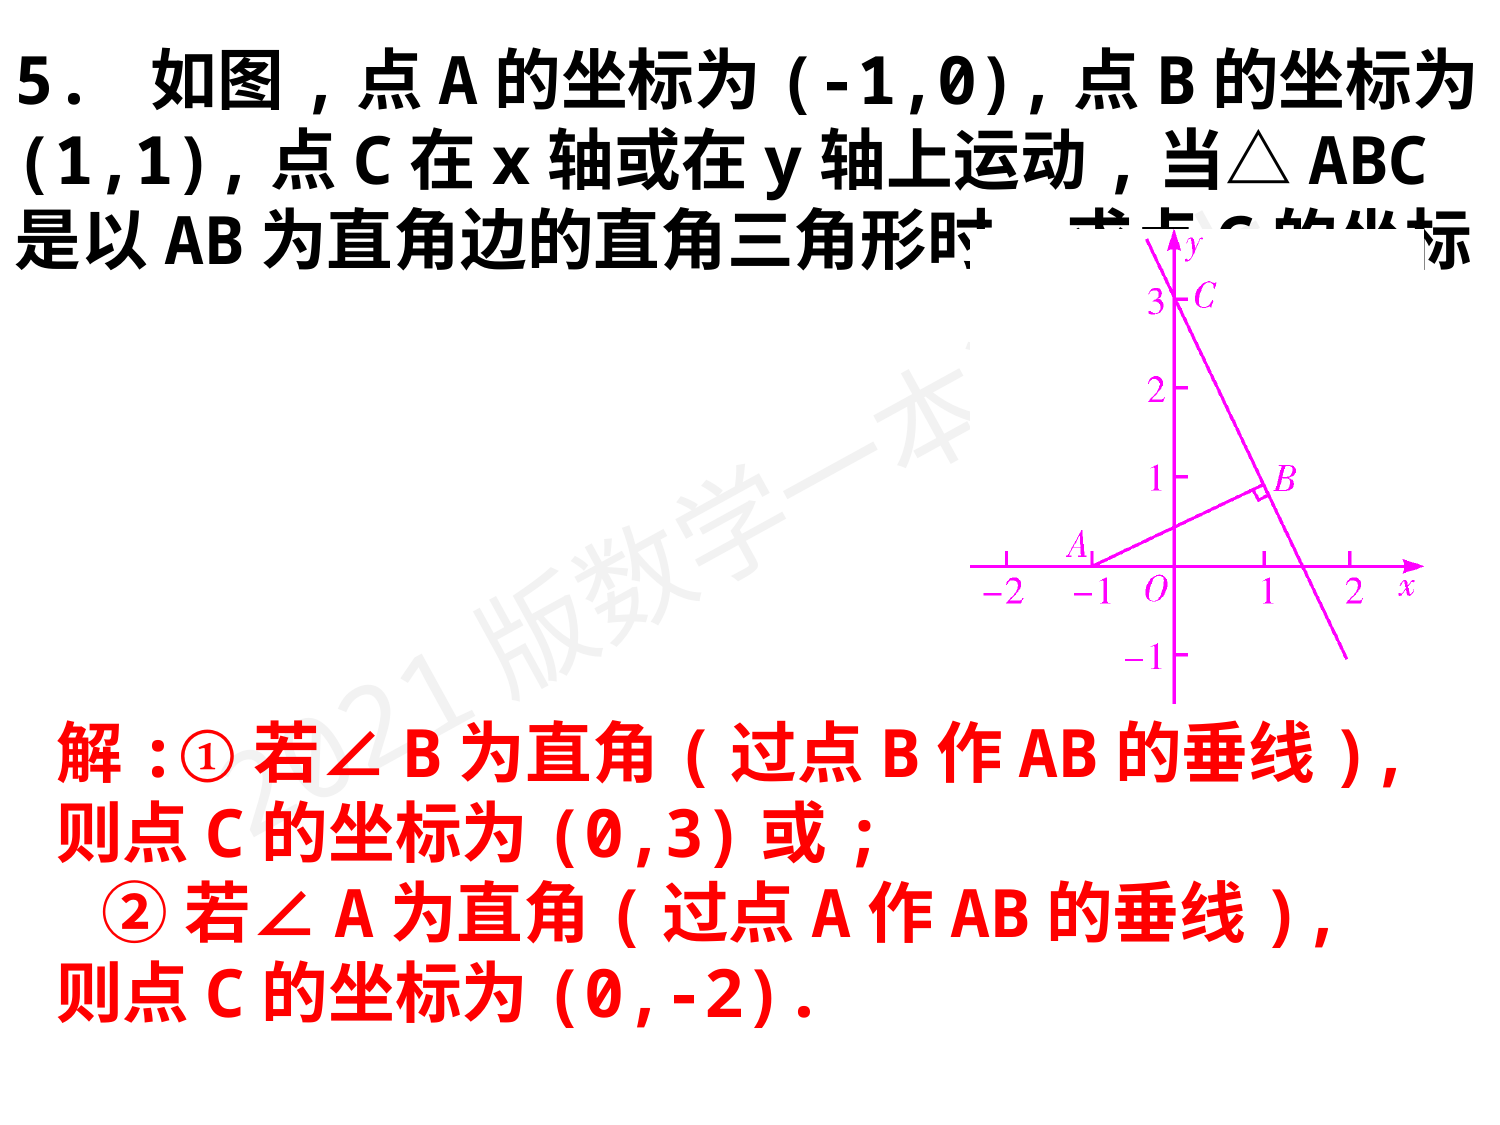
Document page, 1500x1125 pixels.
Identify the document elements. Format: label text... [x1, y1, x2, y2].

picture [969, 229, 1424, 704]
text_box 5. 如图,点A的坐标为(-1,0),点B的坐标为(1,1),点C在x轴或在y轴上运动,当△ABC是以AB为直角边的直角三角形时,求点C的坐标. [0, 30, 1500, 286]
